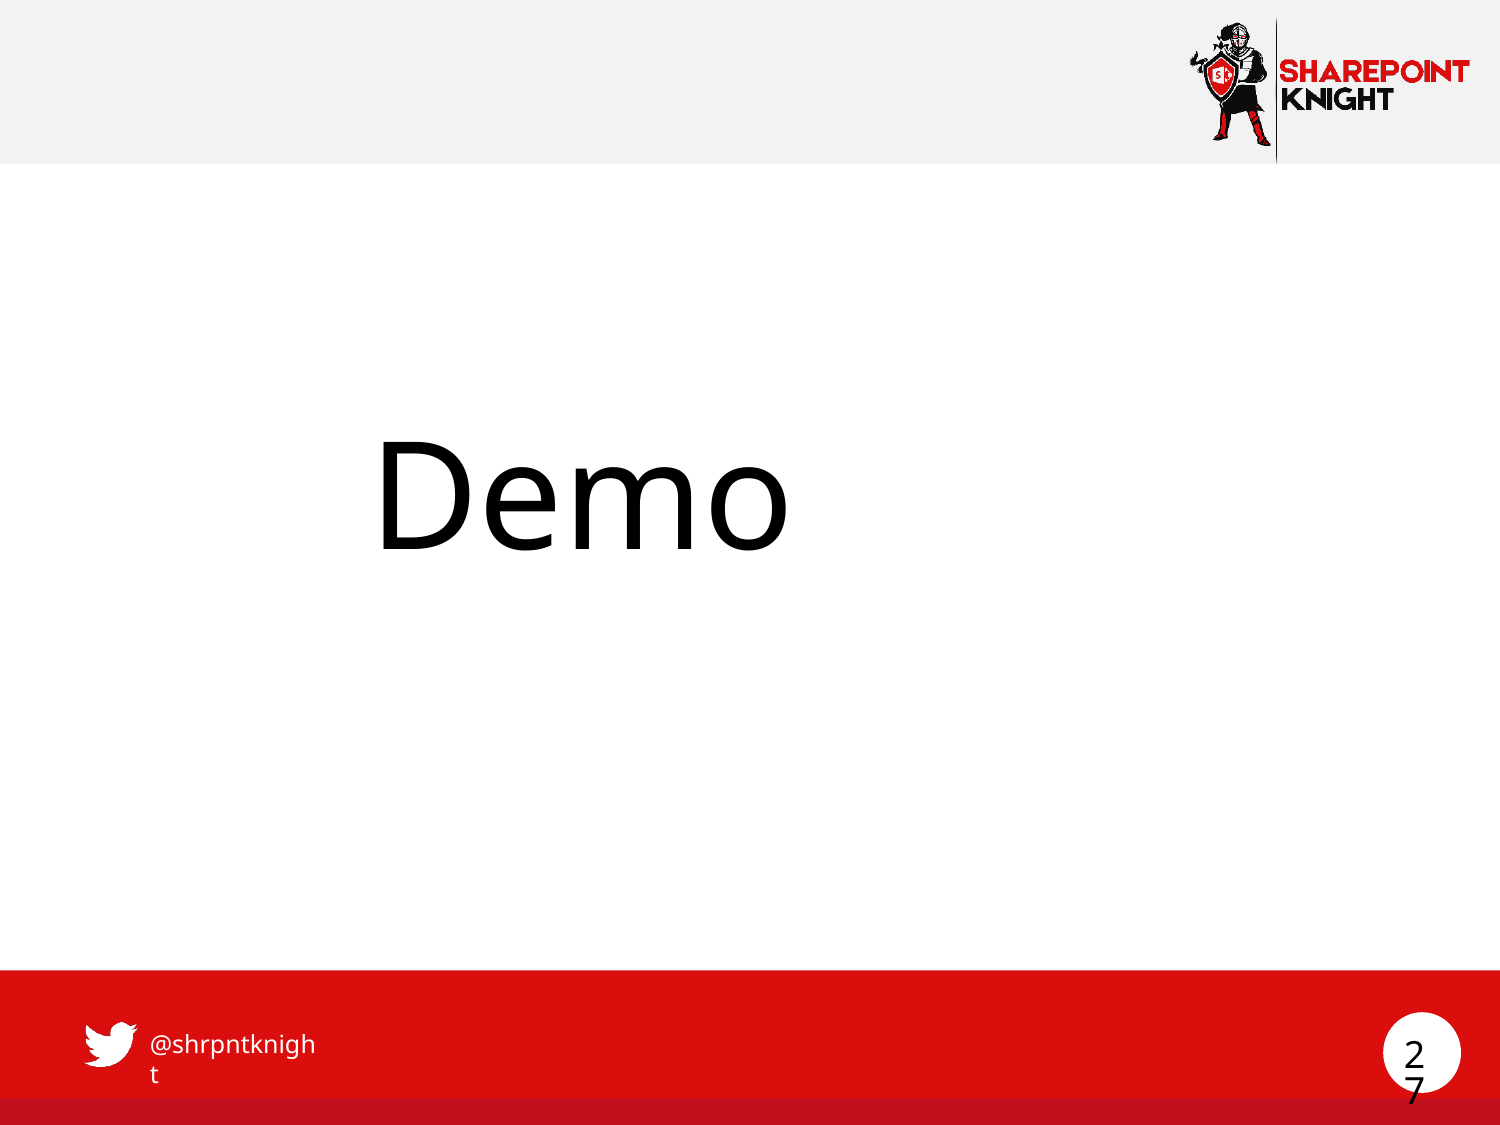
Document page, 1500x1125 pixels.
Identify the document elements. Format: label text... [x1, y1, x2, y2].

picture [83, 1022, 138, 1067]
text_box Demo [354, 391, 1148, 587]
picture [1170, 0, 1483, 165]
text_box 27 [1374, 1012, 1476, 1093]
